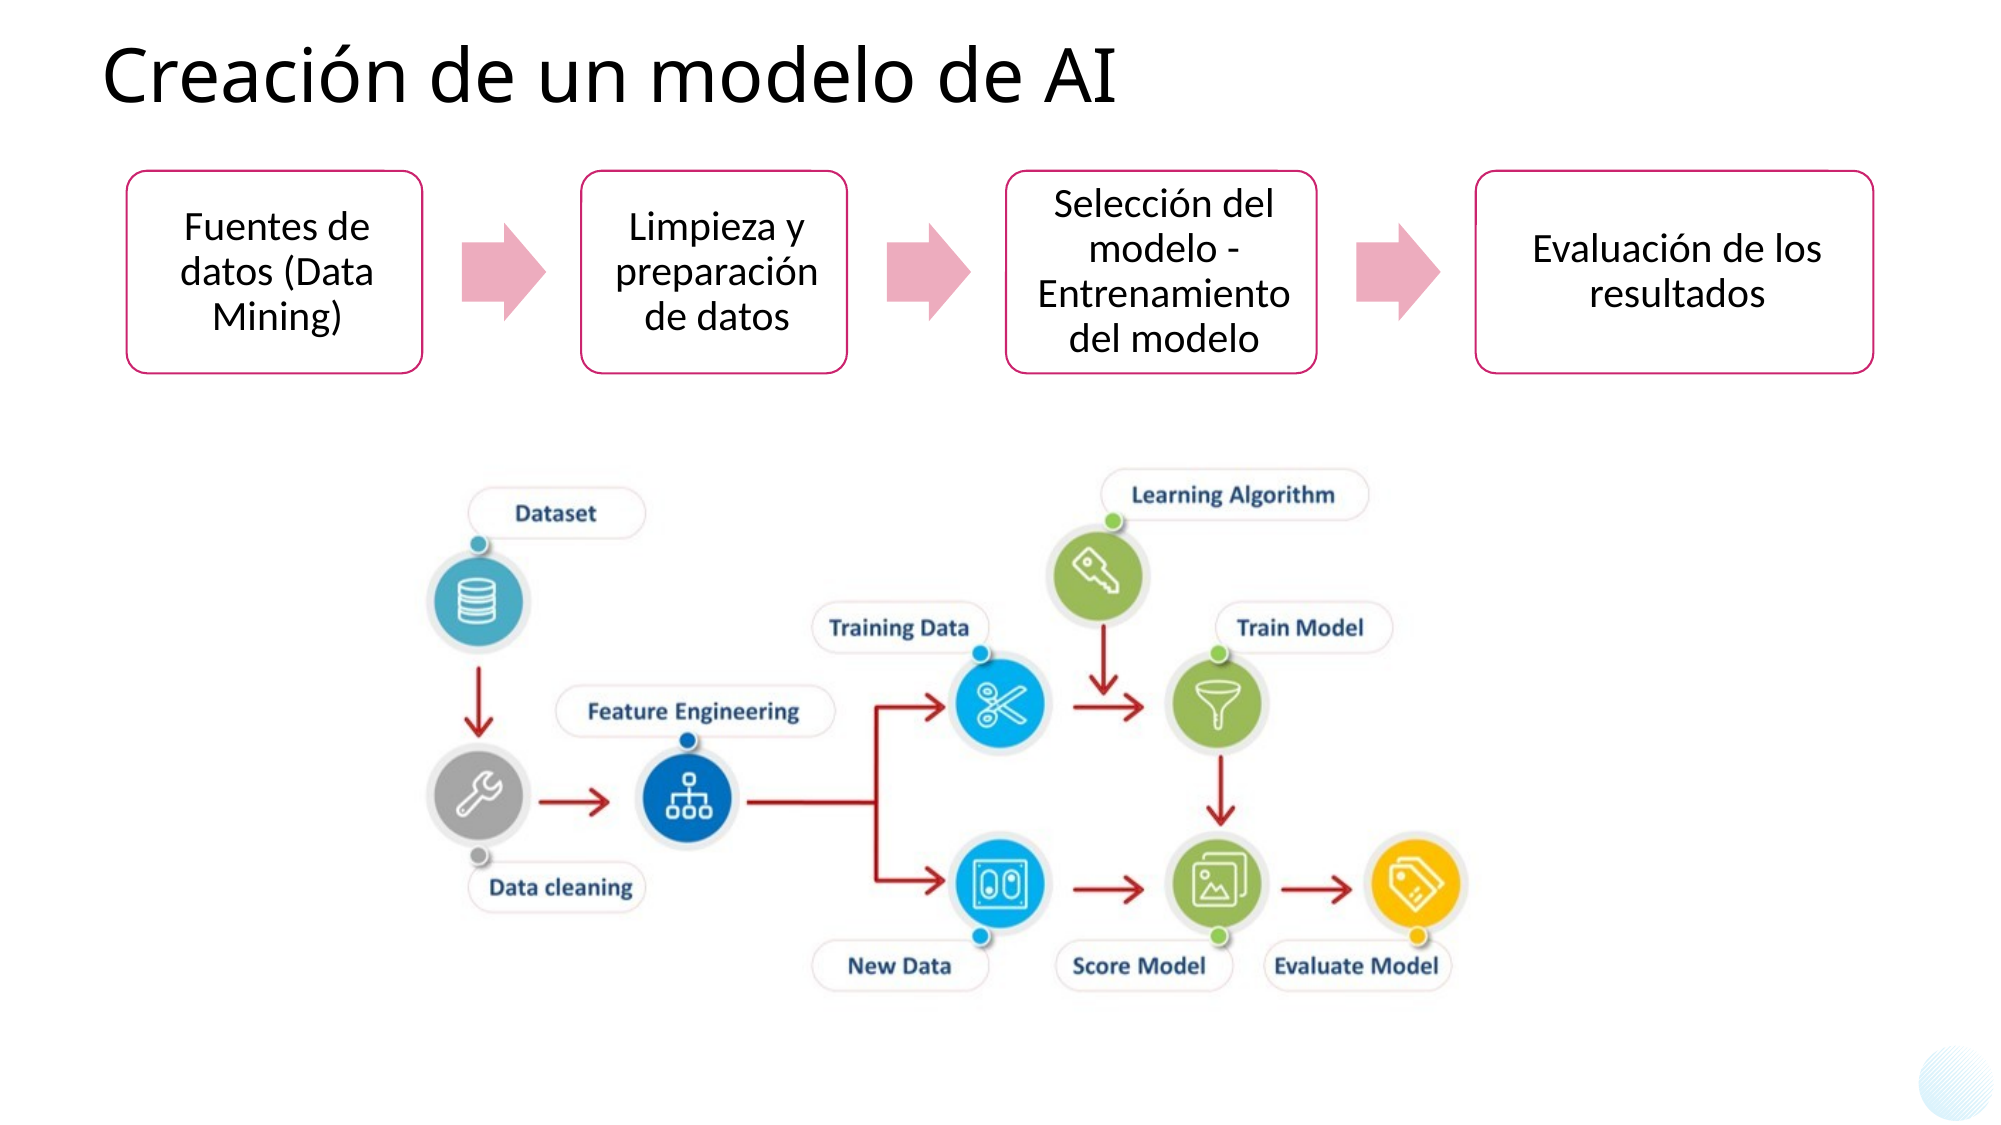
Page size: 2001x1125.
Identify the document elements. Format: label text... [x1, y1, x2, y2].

picture [370, 398, 1527, 1093]
title Creación de un modelo de AI [86, 32, 1916, 124]
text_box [125, 170, 1875, 374]
